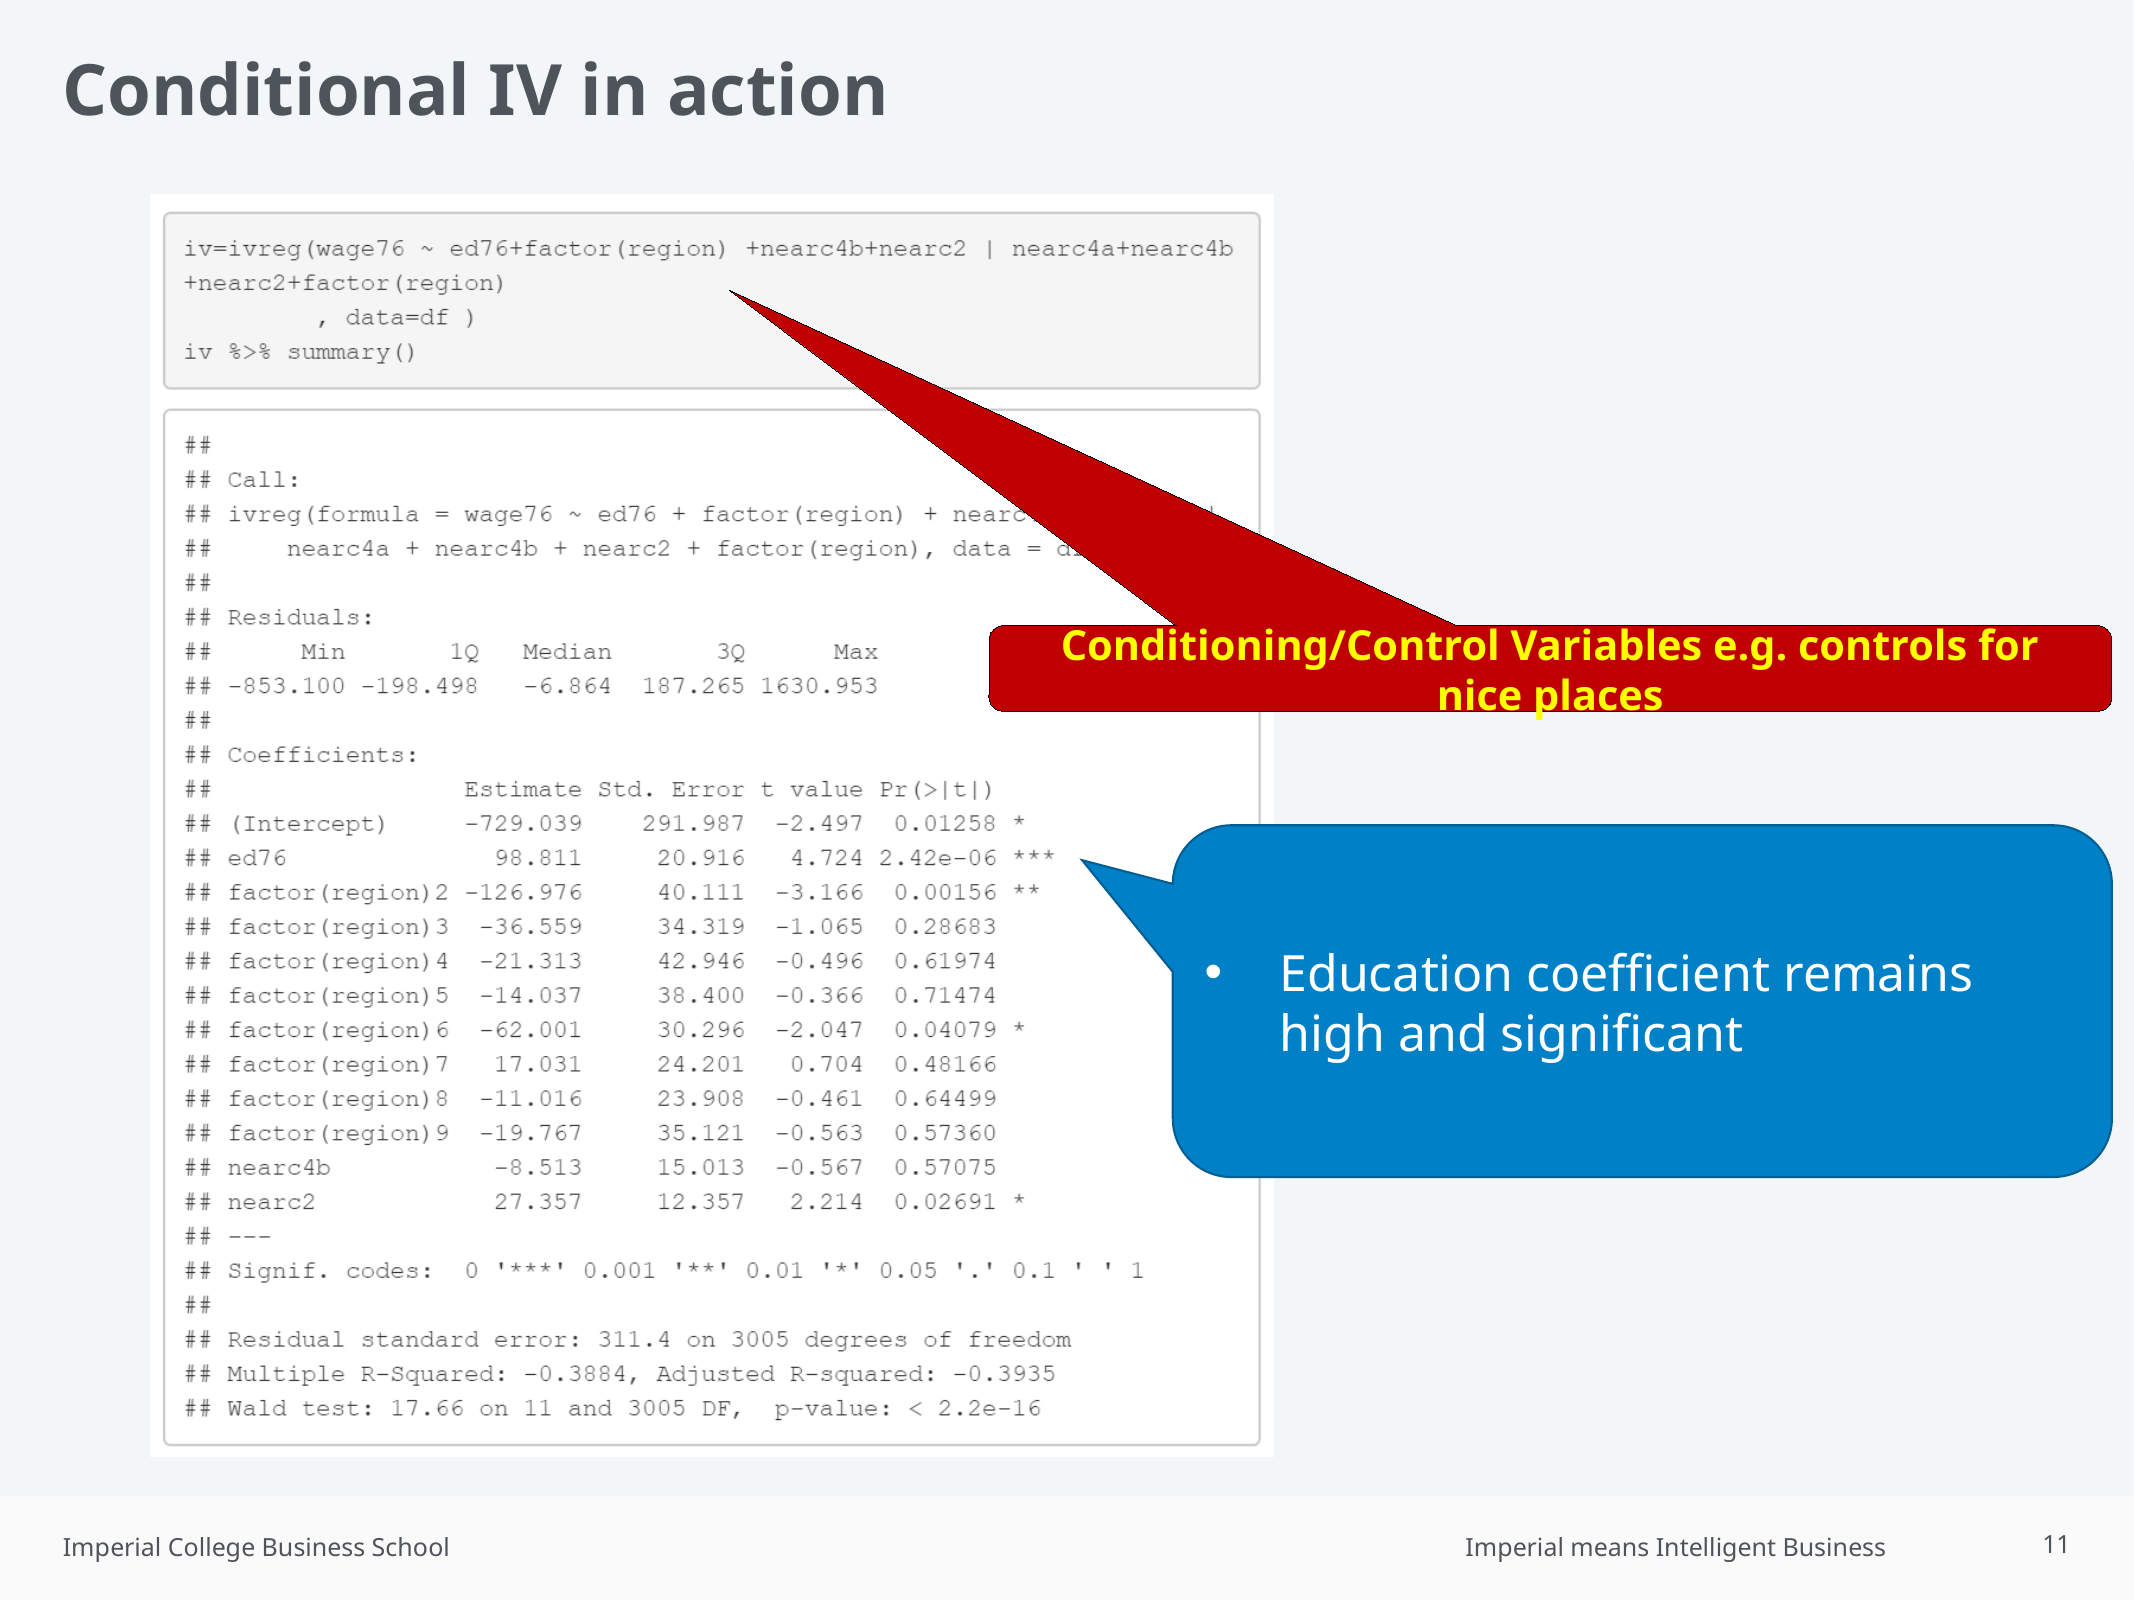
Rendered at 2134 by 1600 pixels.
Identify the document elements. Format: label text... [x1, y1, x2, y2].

picture [149, 194, 1274, 1457]
text_box Conditioning/Control Variables e.g. controls for nice places [1274, 541, 2112, 712]
text_box Education coefficient remains high and significant [1274, 824, 2113, 1179]
title Conditional IV in action [62, 50, 2071, 195]
